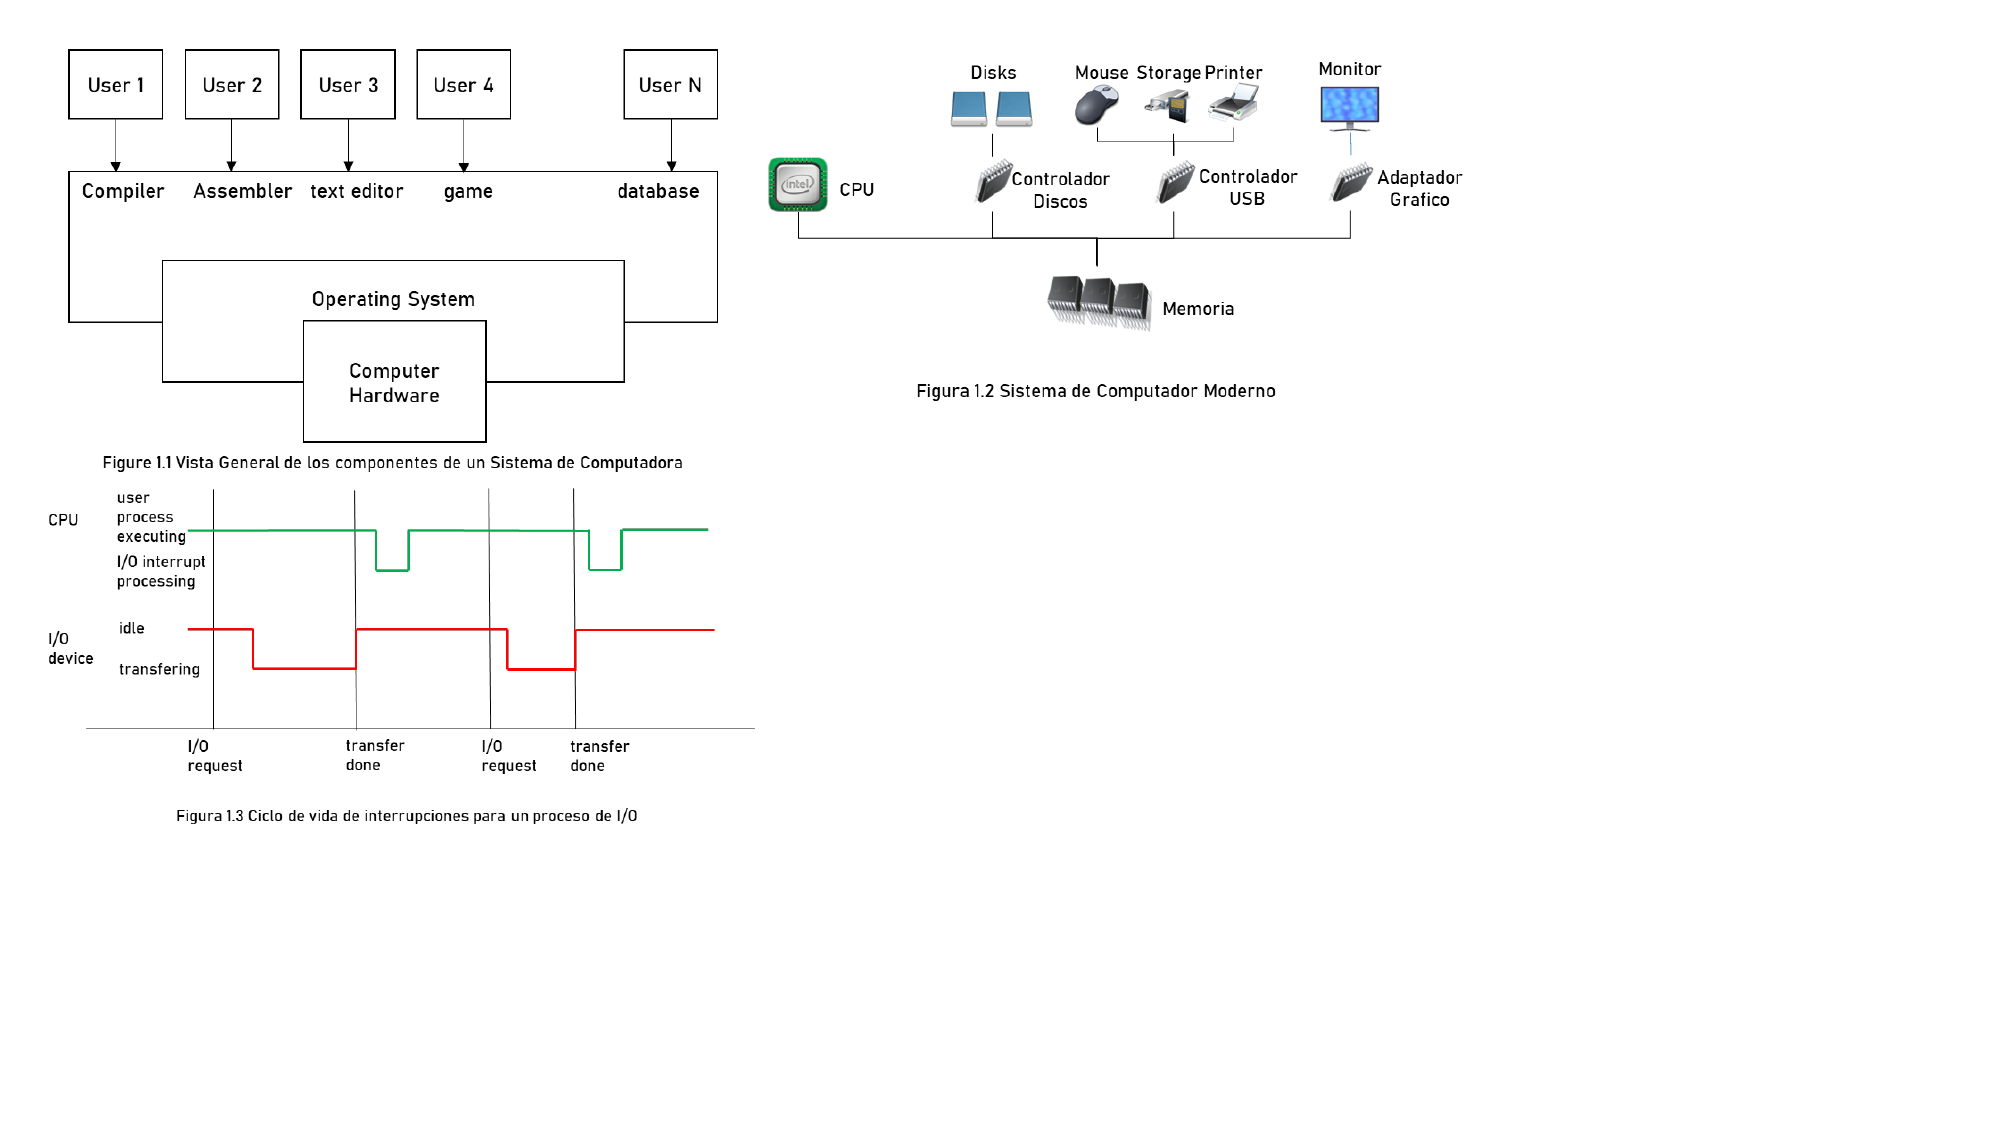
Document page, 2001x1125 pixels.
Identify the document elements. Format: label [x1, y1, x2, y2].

picture [754, 49, 1474, 412]
picture [36, 49, 755, 834]
